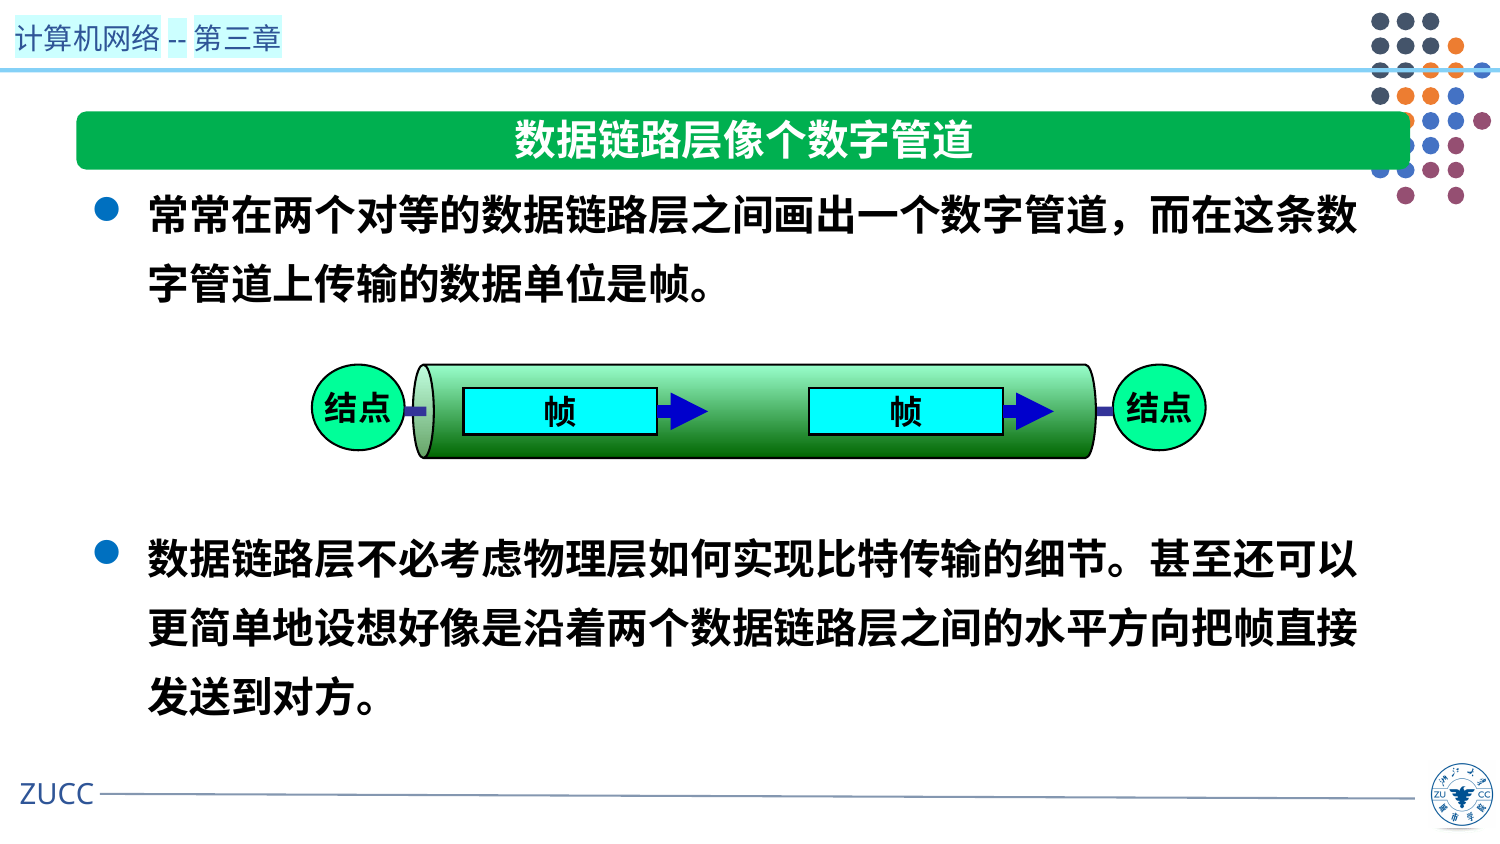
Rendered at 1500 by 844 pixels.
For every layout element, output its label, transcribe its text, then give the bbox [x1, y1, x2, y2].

picture [1415, 750, 1500, 837]
text_box [999, 111, 1411, 170]
text_box 常常在两个对等的数据链路层之间画出一个数字管道，而在这条数字管道上传输的数据单位是帧。 数据链路层不必考虑物理层如何实现比特传输的细节。甚至还可以更简单地设想好像是沿着两个数据链路层之间的水平方向把帧直接发送到对方。 [76, 163, 1410, 728]
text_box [311, 364, 1206, 459]
text_box 数据链路层像个数字管道 [499, 106, 999, 171]
text_box [76, 111, 499, 170]
